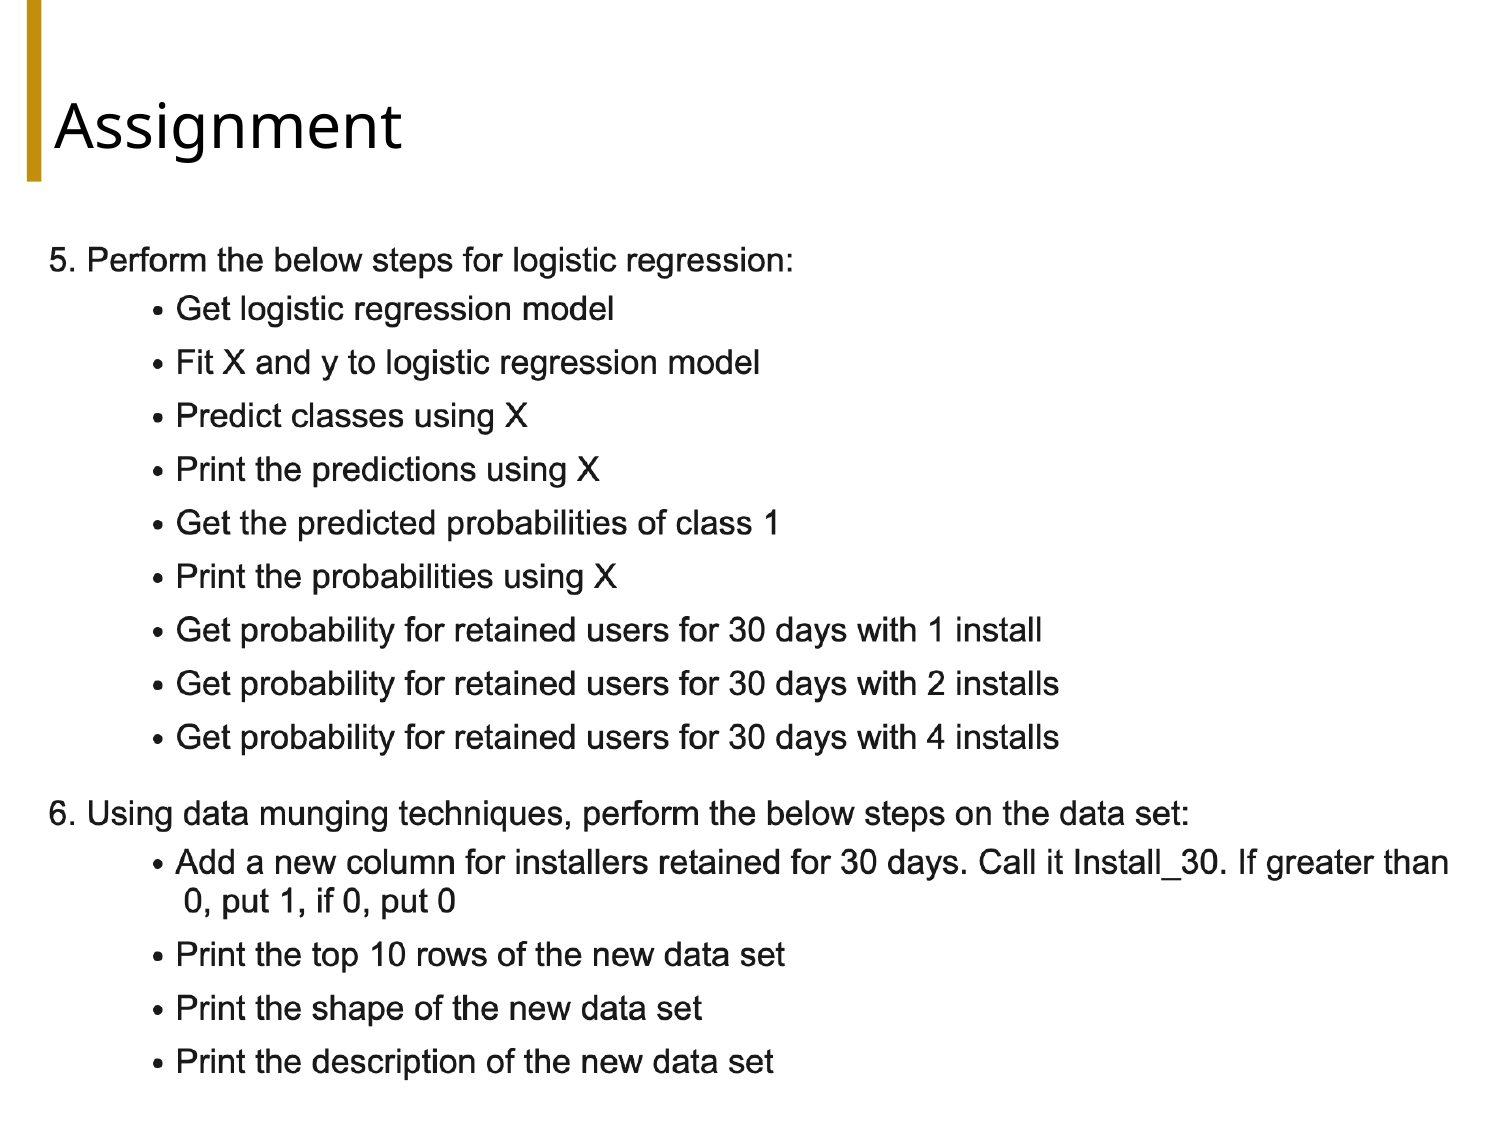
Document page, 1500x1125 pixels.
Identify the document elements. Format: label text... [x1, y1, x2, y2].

text_box Assignment [54, 74, 1101, 194]
picture [0, 216, 1500, 1102]
